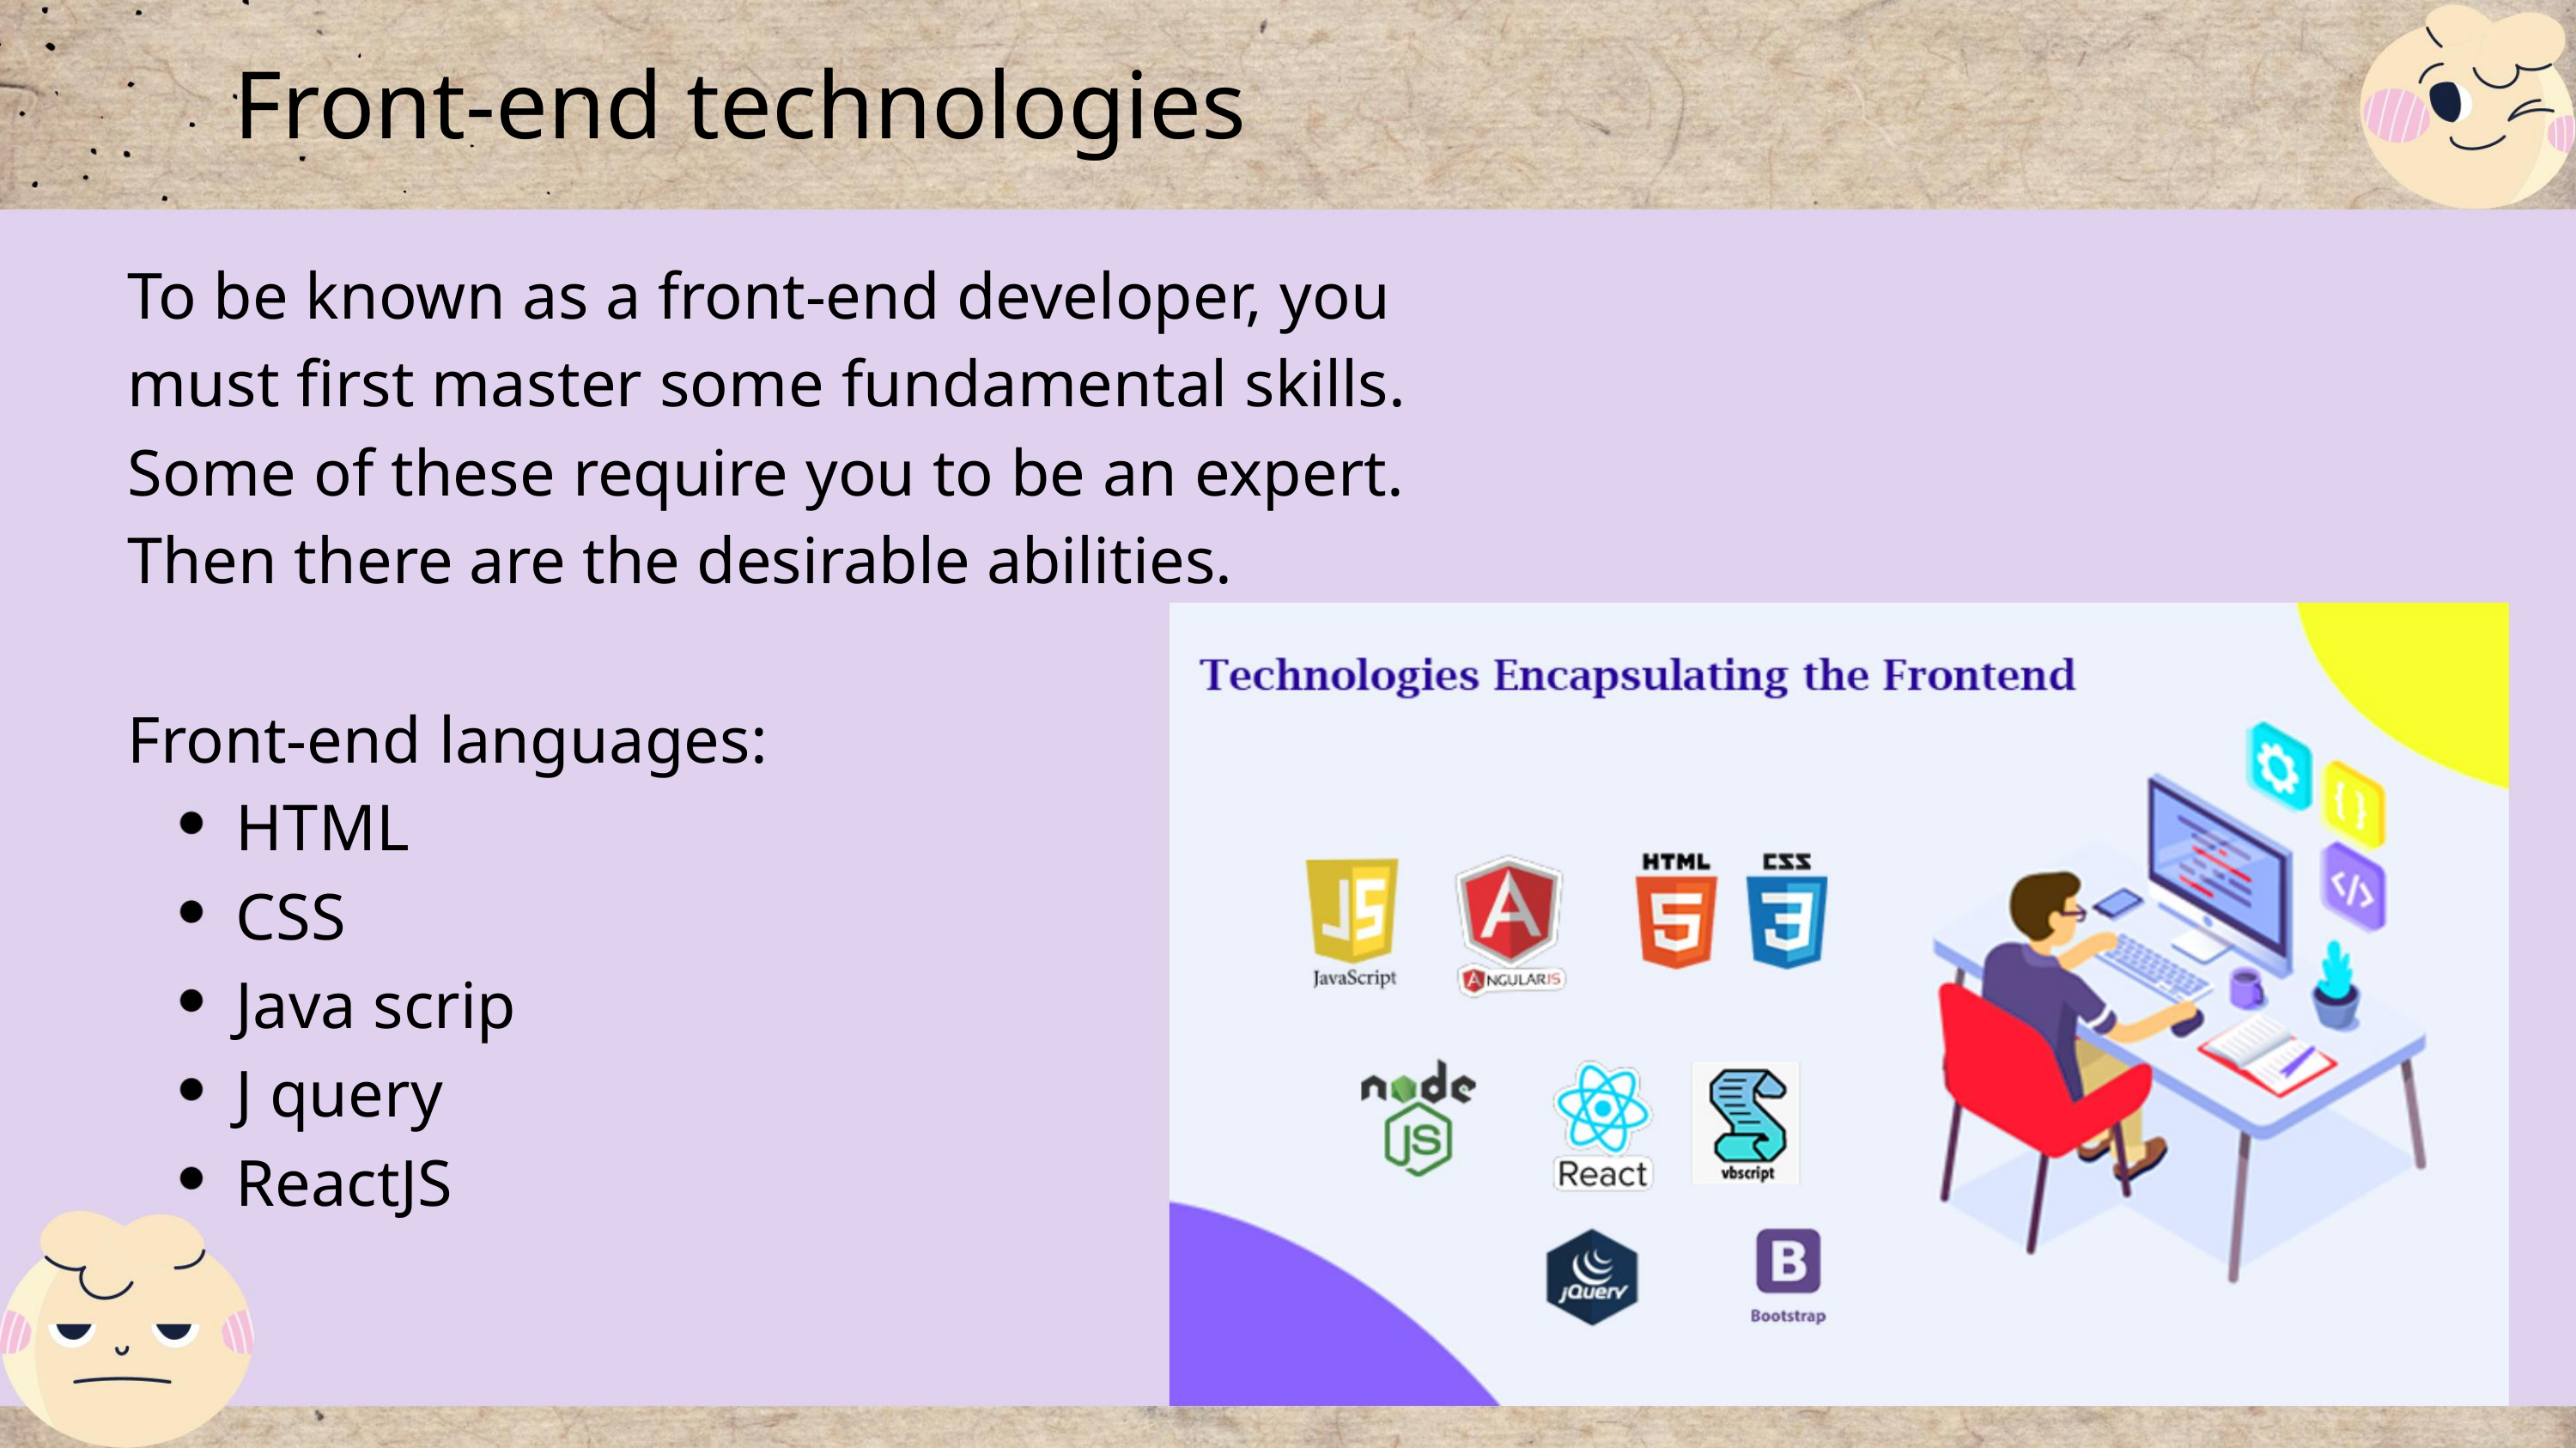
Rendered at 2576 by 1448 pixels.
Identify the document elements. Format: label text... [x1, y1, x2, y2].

text_box ReactJS [235, 1132, 476, 1220]
text_box Front-end technologies [234, 49, 1352, 158]
text_box Front-end languages: HTML [127, 688, 791, 864]
text_box [0, 0, 2576, 1448]
text_box CSS Java scrip J query [235, 866, 539, 1130]
text_box To be known as a front-end developer, you must first master some fundamental skills. Some of these require you to be an expert. Then there are the desirable abilities. [127, 244, 1431, 597]
